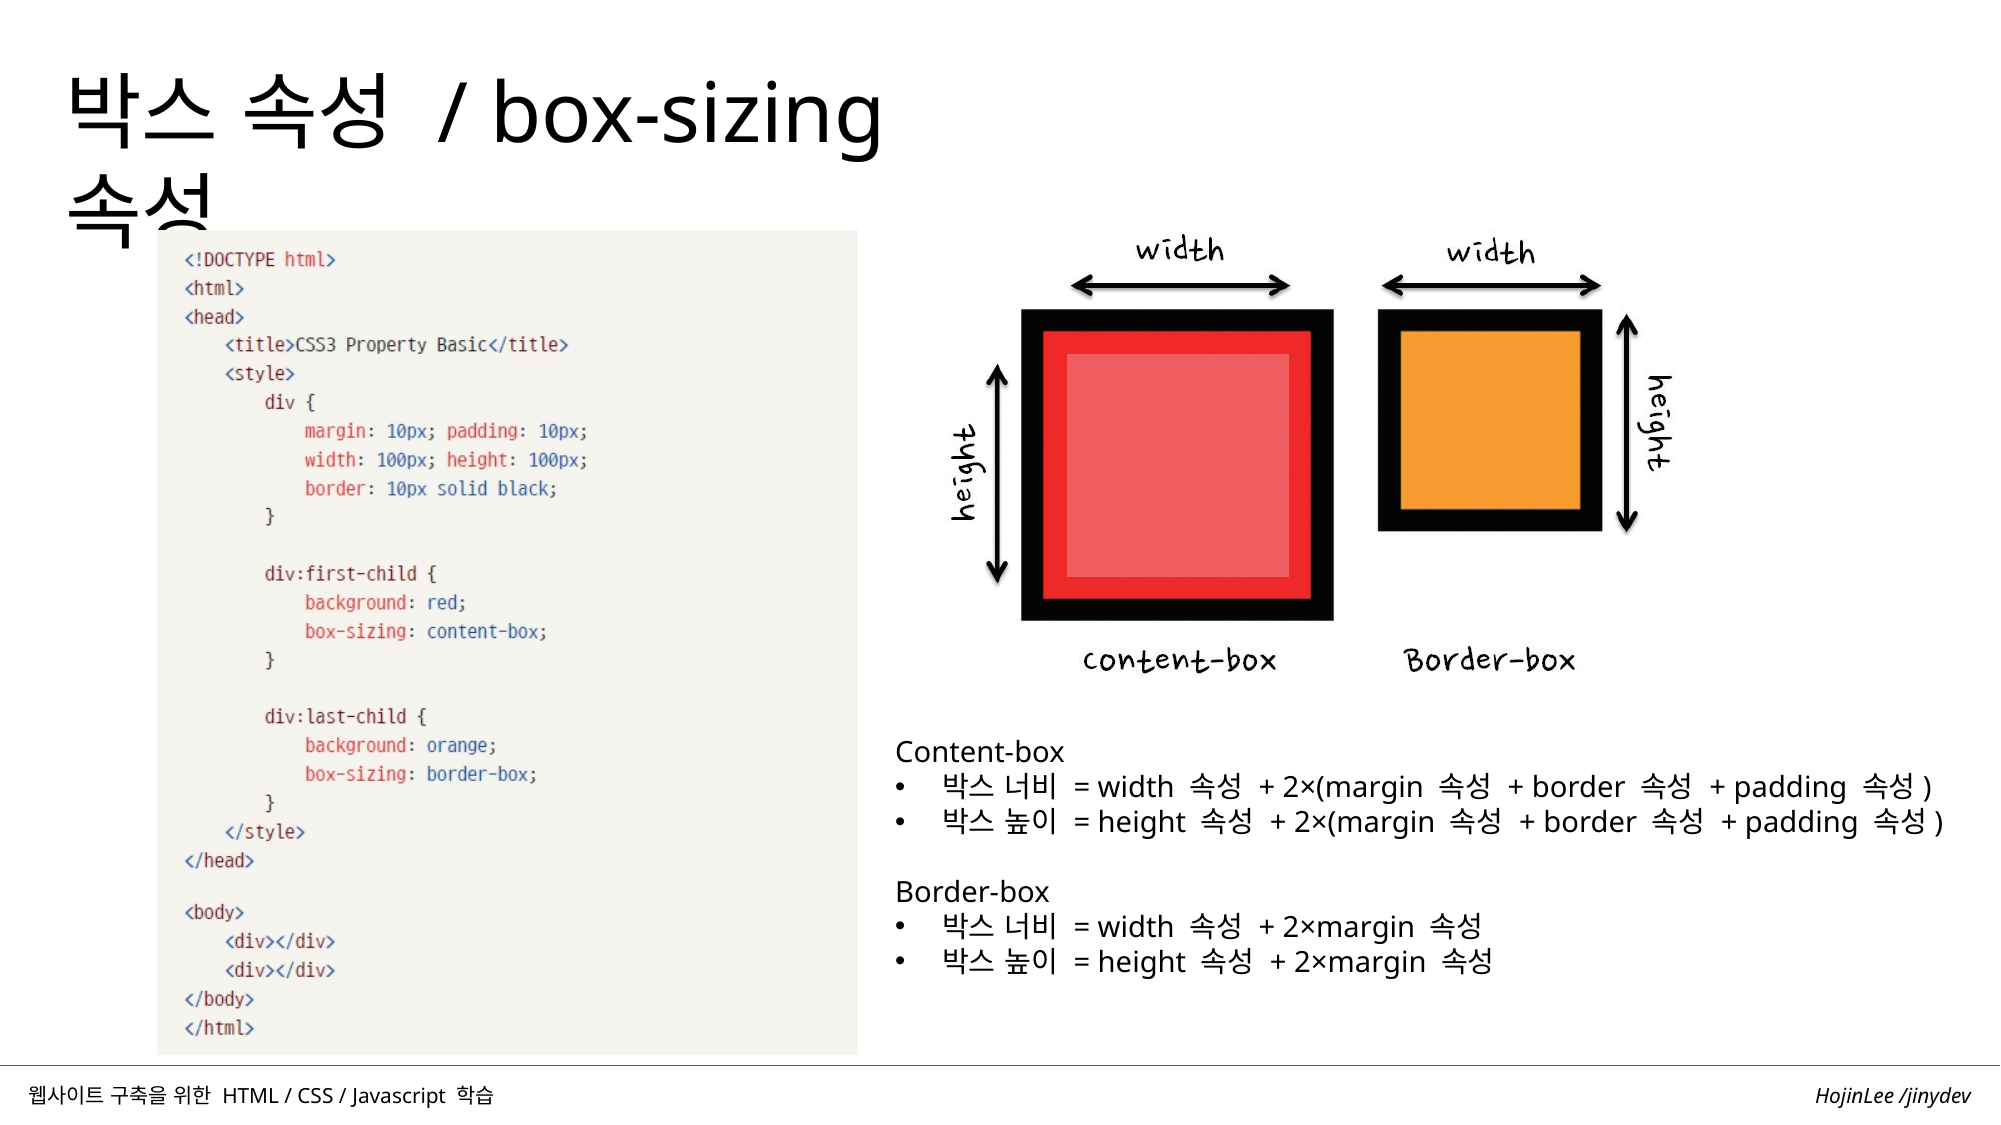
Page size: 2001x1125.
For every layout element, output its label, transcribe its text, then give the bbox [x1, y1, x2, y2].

text_box 웹사이트 구축을 위한 HTML / CSS / Javascript 학습 [14, 1074, 647, 1115]
text_box HojinLee /jinydev [1522, 1074, 1986, 1115]
text_box Content-box 박스 너비 = width 속성 + 2×(margin 속성 + border 속성 + padding 속성) 박스 높이 = height 속성 + 2×(margin 속성 + border 속성 + padding 속성) Border-box 박스 너비 = width 속성 + 2×margin 속성 박스 높이 = height 속성 + 2×margin 속성 [880, 726, 1958, 986]
picture [157, 230, 858, 1055]
picture [938, 230, 1680, 678]
text_box 박스 속성 / box-sizing 속성 [50, 52, 1051, 267]
